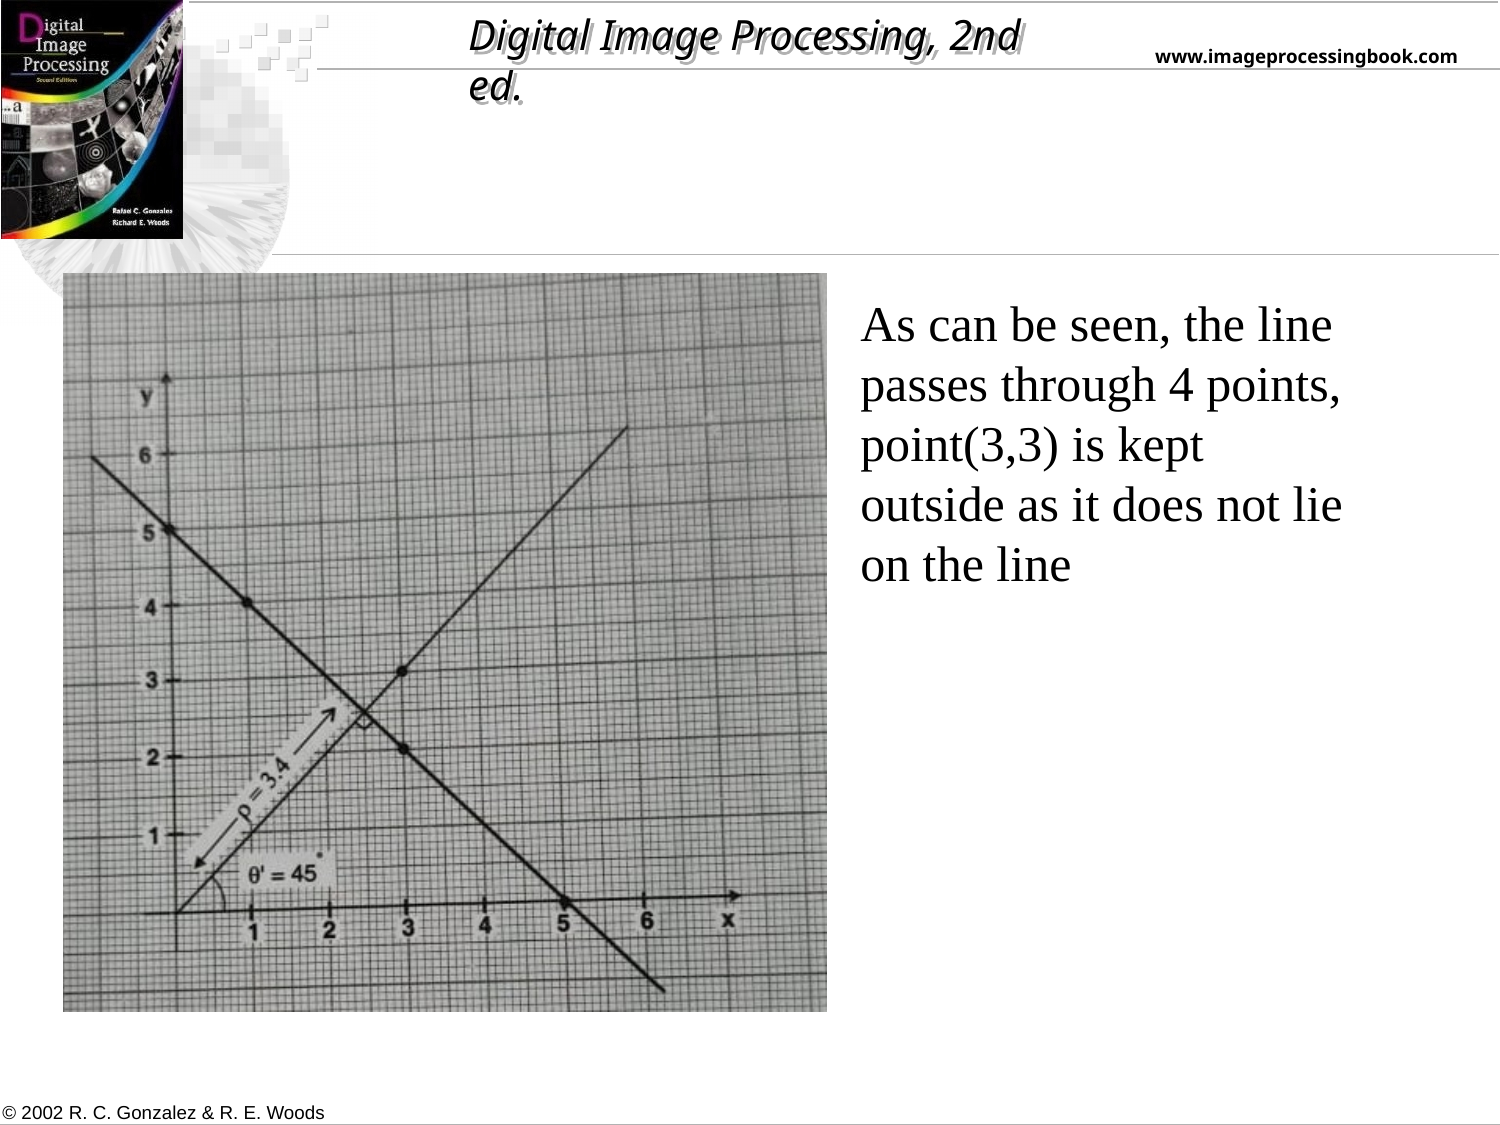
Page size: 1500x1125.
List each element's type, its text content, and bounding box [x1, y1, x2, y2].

picture [0, 0, 827, 1012]
text_box As can be seen, the line passes through 4 points, point(3,3) is kept outside as it does not lie on the line [845, 284, 1366, 600]
